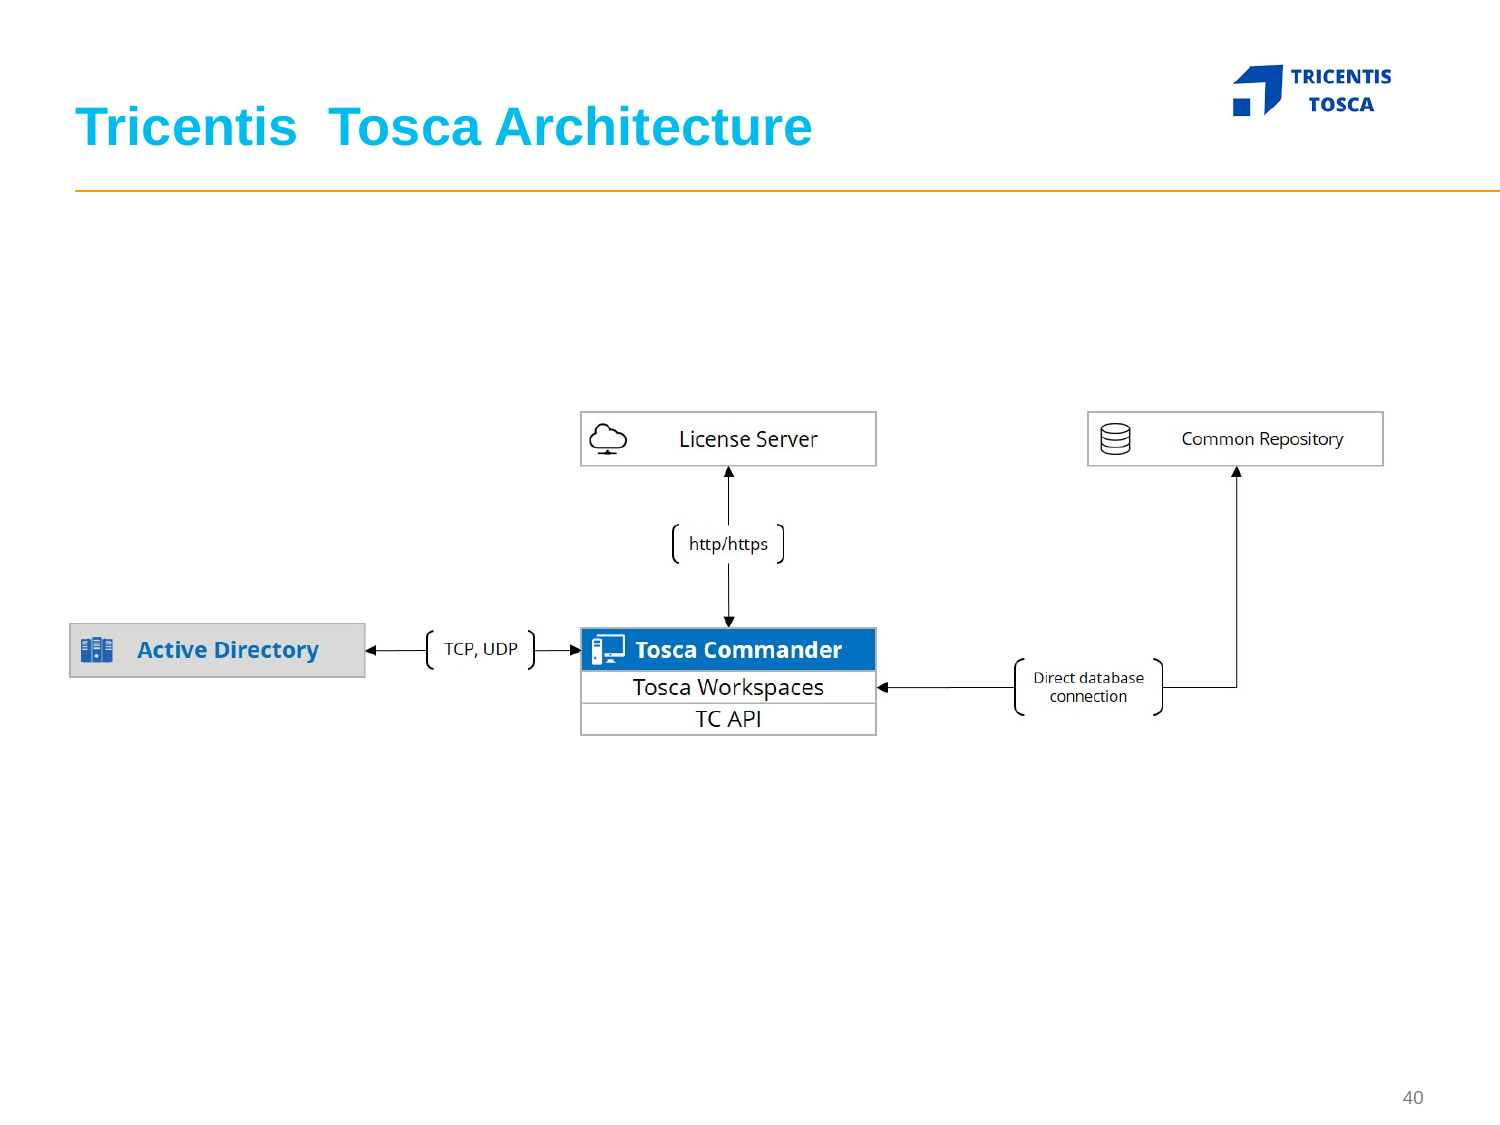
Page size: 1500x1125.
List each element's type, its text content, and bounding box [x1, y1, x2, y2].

picture [38, 349, 1459, 838]
title Tricentis Tosca Architecture [75, 27, 1422, 157]
